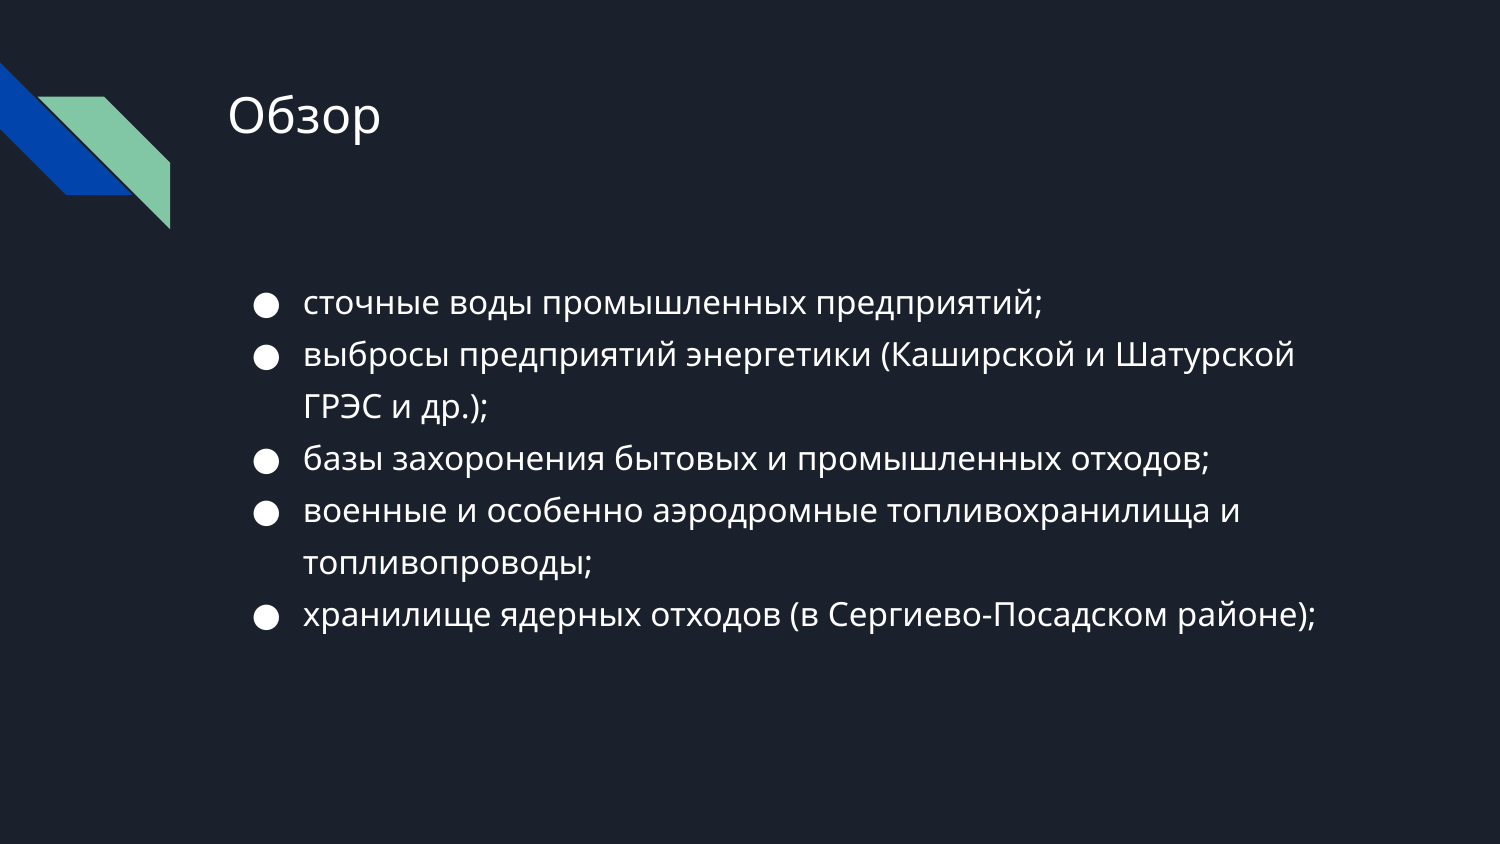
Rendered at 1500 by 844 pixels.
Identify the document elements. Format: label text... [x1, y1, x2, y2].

list сточные воды промышленных предприятий; выбросы предприятий энергетики (Каширской и Шатурской ГРЭС и др.); базы захоронения бытовых и промышленных отходов; военные и особенно аэродромные топливохранилища и топливопроводы; хранилище ядерных отходов (в Сергиево-Посадском районе); [212, 257, 1368, 735]
title Обзор [212, 64, 1368, 215]
